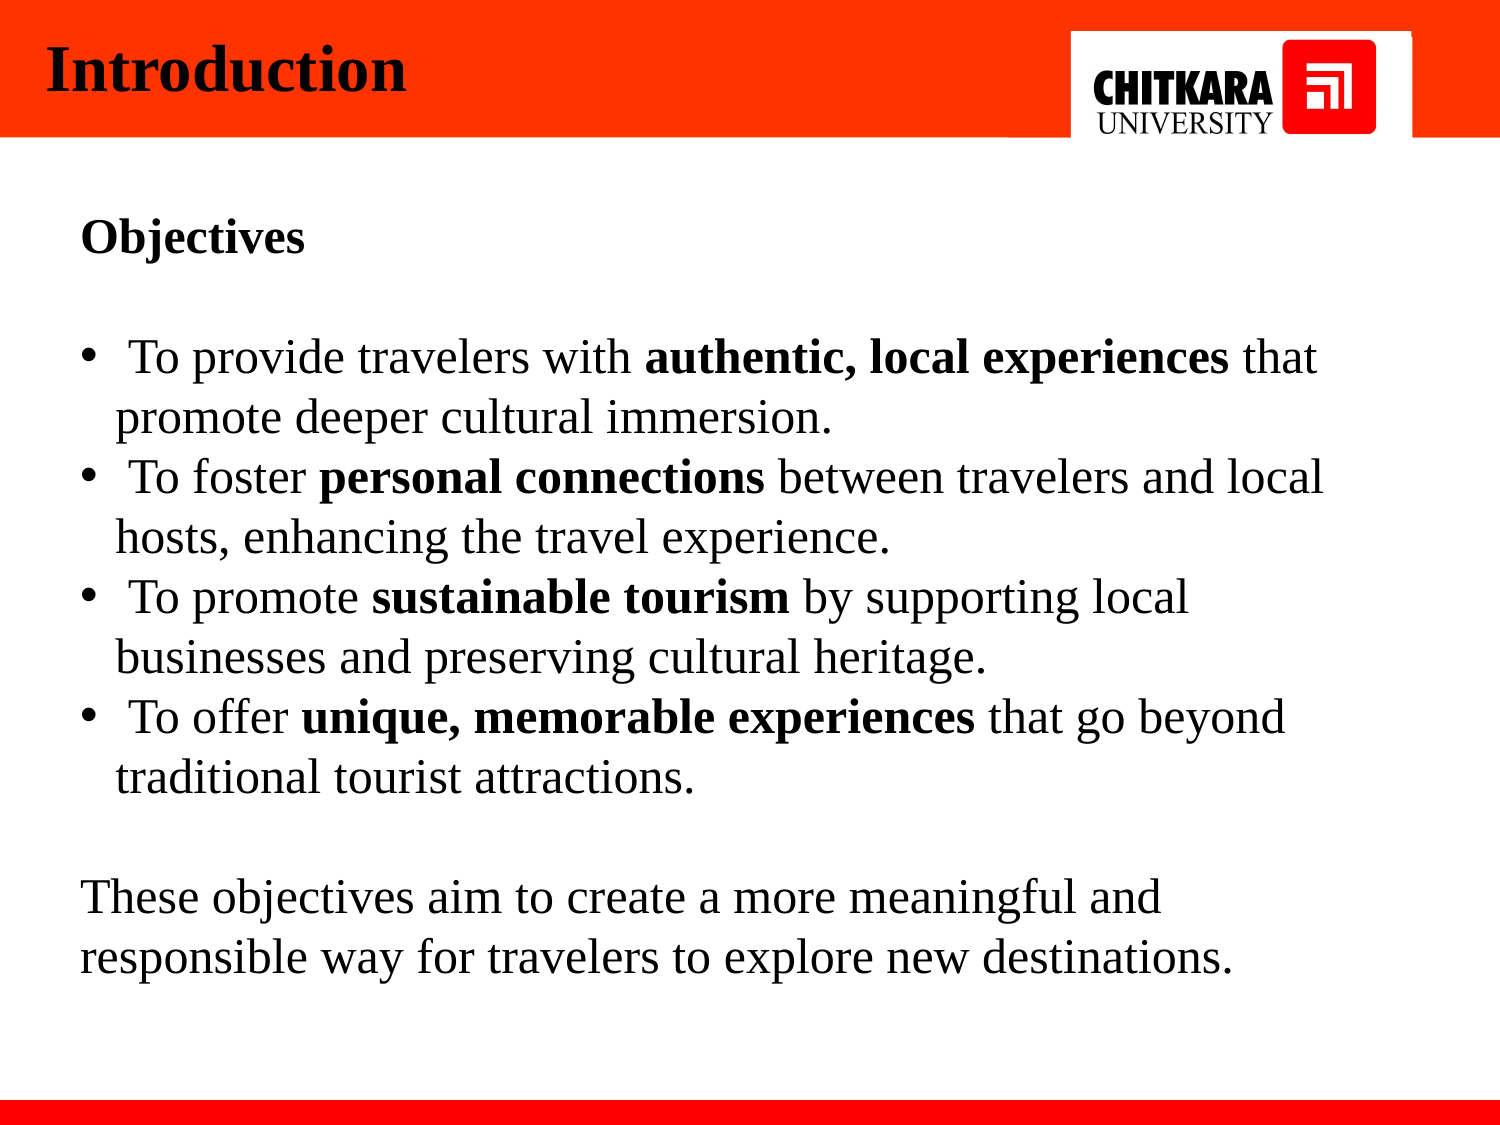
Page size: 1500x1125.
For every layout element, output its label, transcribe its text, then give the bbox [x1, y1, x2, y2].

text_box Introduction [30, 17, 917, 113]
text_box Objectives To provide travelers with authentic, local experiences that promote deeper cultural immersion. To foster personal connections between travelers and local hosts, enhancing the travel experience. To promote sustainable tourism by supporting local businesses and preserving cultural heritage. To offer unique, memorable experiences that go beyond traditional tourist attractions. These objectives aim to create a more meaningful and responsible way for travelers to explore new destinations. [64, 196, 1400, 1052]
picture [1074, 37, 1391, 138]
